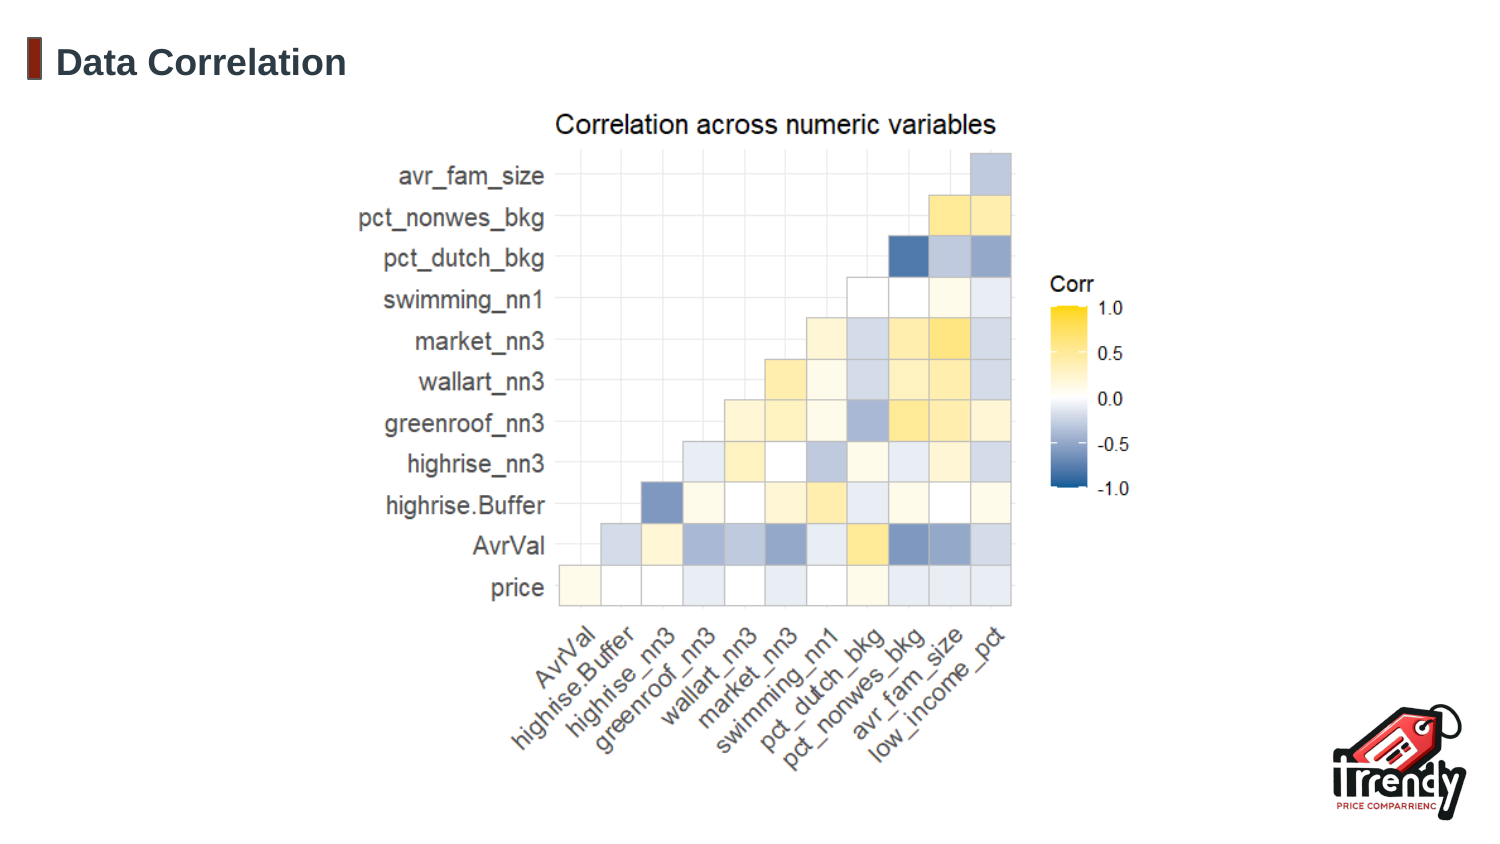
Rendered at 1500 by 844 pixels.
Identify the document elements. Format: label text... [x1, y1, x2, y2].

text_box [28, 38, 42, 79]
picture [198, 100, 1302, 782]
text_box Data Correlation [40, 22, 854, 98]
picture [1319, 687, 1480, 834]
